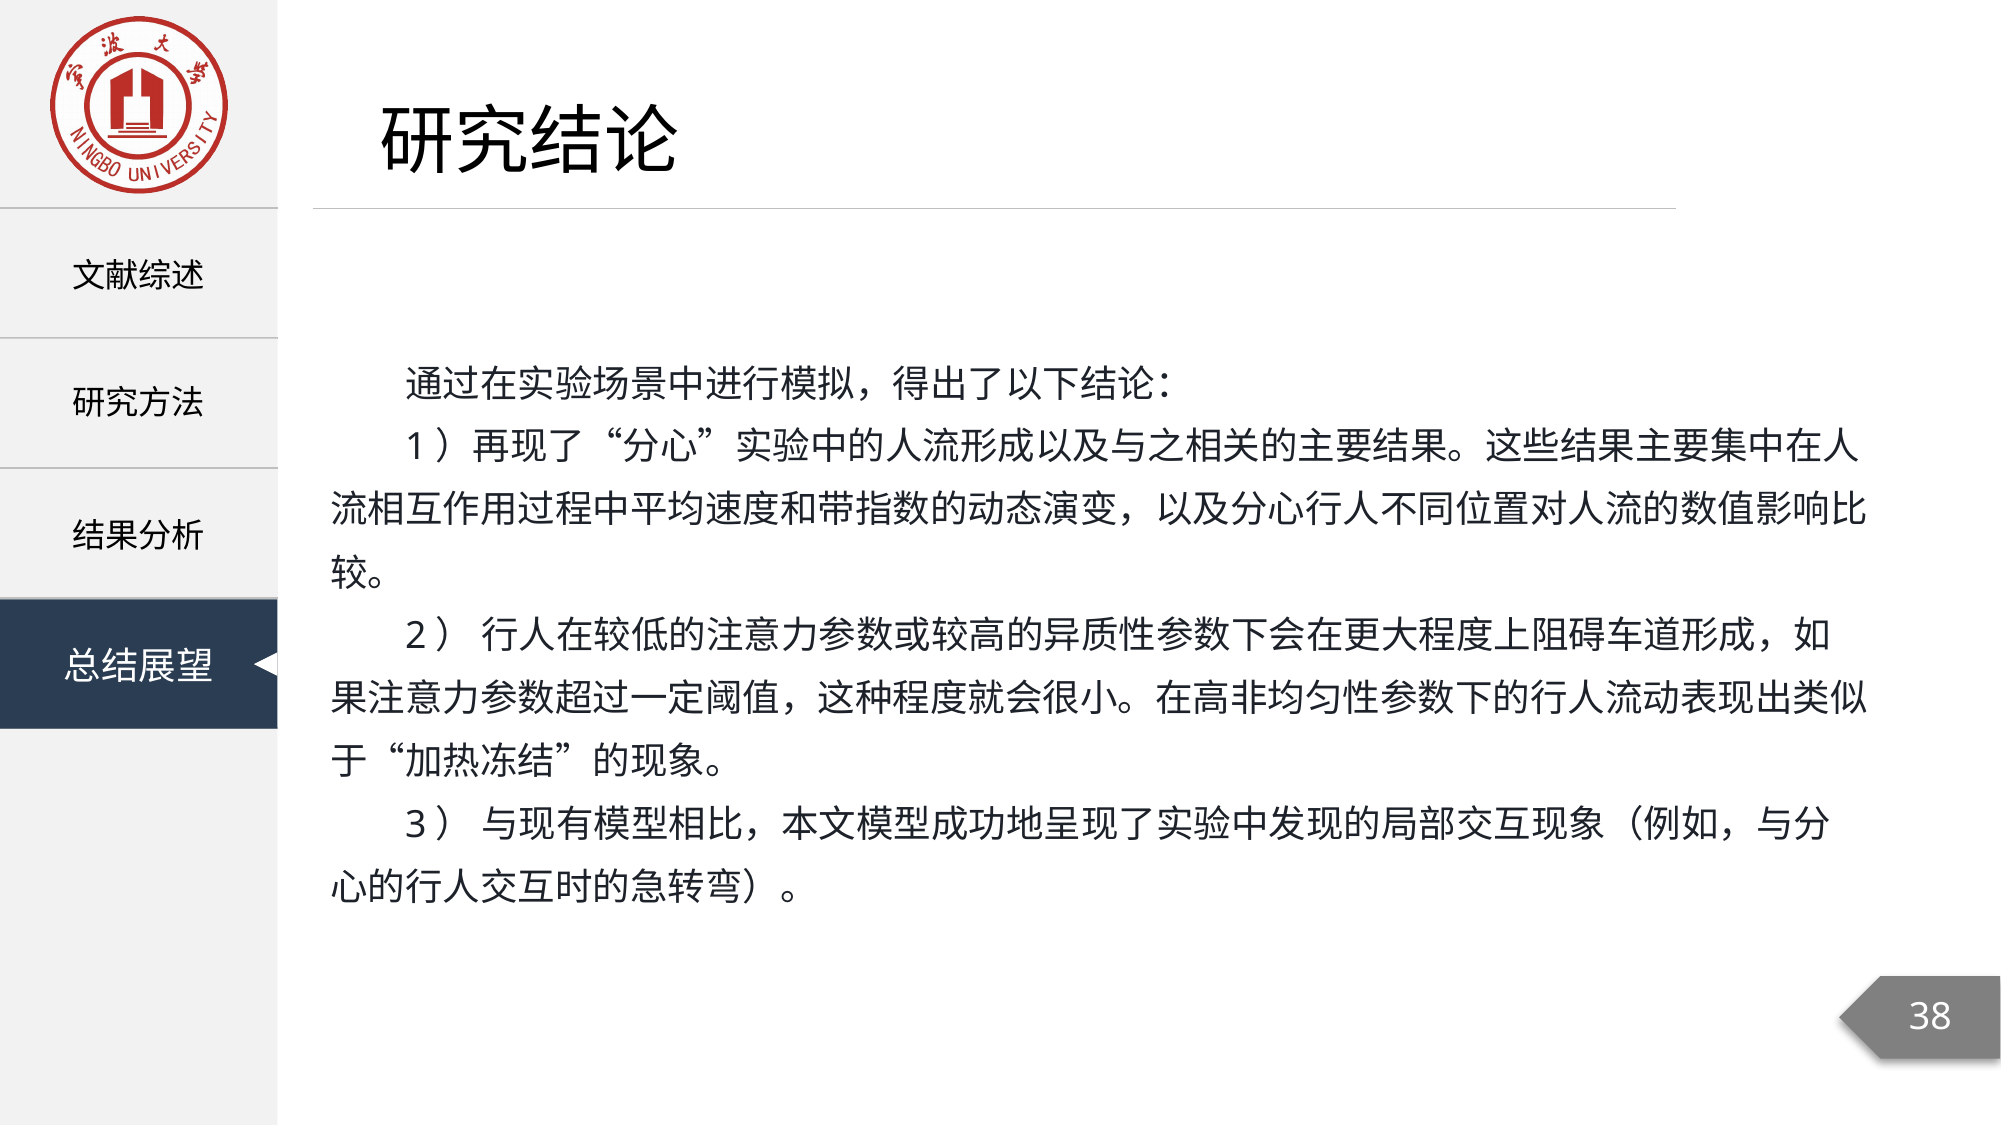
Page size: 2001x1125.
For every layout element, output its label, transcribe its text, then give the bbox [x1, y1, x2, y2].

text_box 研究结论 [364, 85, 695, 190]
text_box 通过在实验场景中进行模拟，得出了以下结论： 1）再现了“分心”实验中的人流形成以及与之相关的主要结果。这些结果主要集中在人流相互作用过程中平均速度和带指数的动态演变，以及分心行人不同位置对人流的数值影响比较。 2） 行人在较低的注意力参数或较高的异质性参数下会在更大程度上阻碍车道形成，如果注意力参数超过一定阈值，这种程度就会很小。在高非均匀性参数下的行人流动表现出类似于“加热冻结”的现象。 3） 与现有模型相比，本文模型成功地呈现了实验中发现的局部交互现象（例如，与分心的行人交互时的急转弯）。 [315, 334, 1883, 916]
picture [50, 16, 228, 194]
